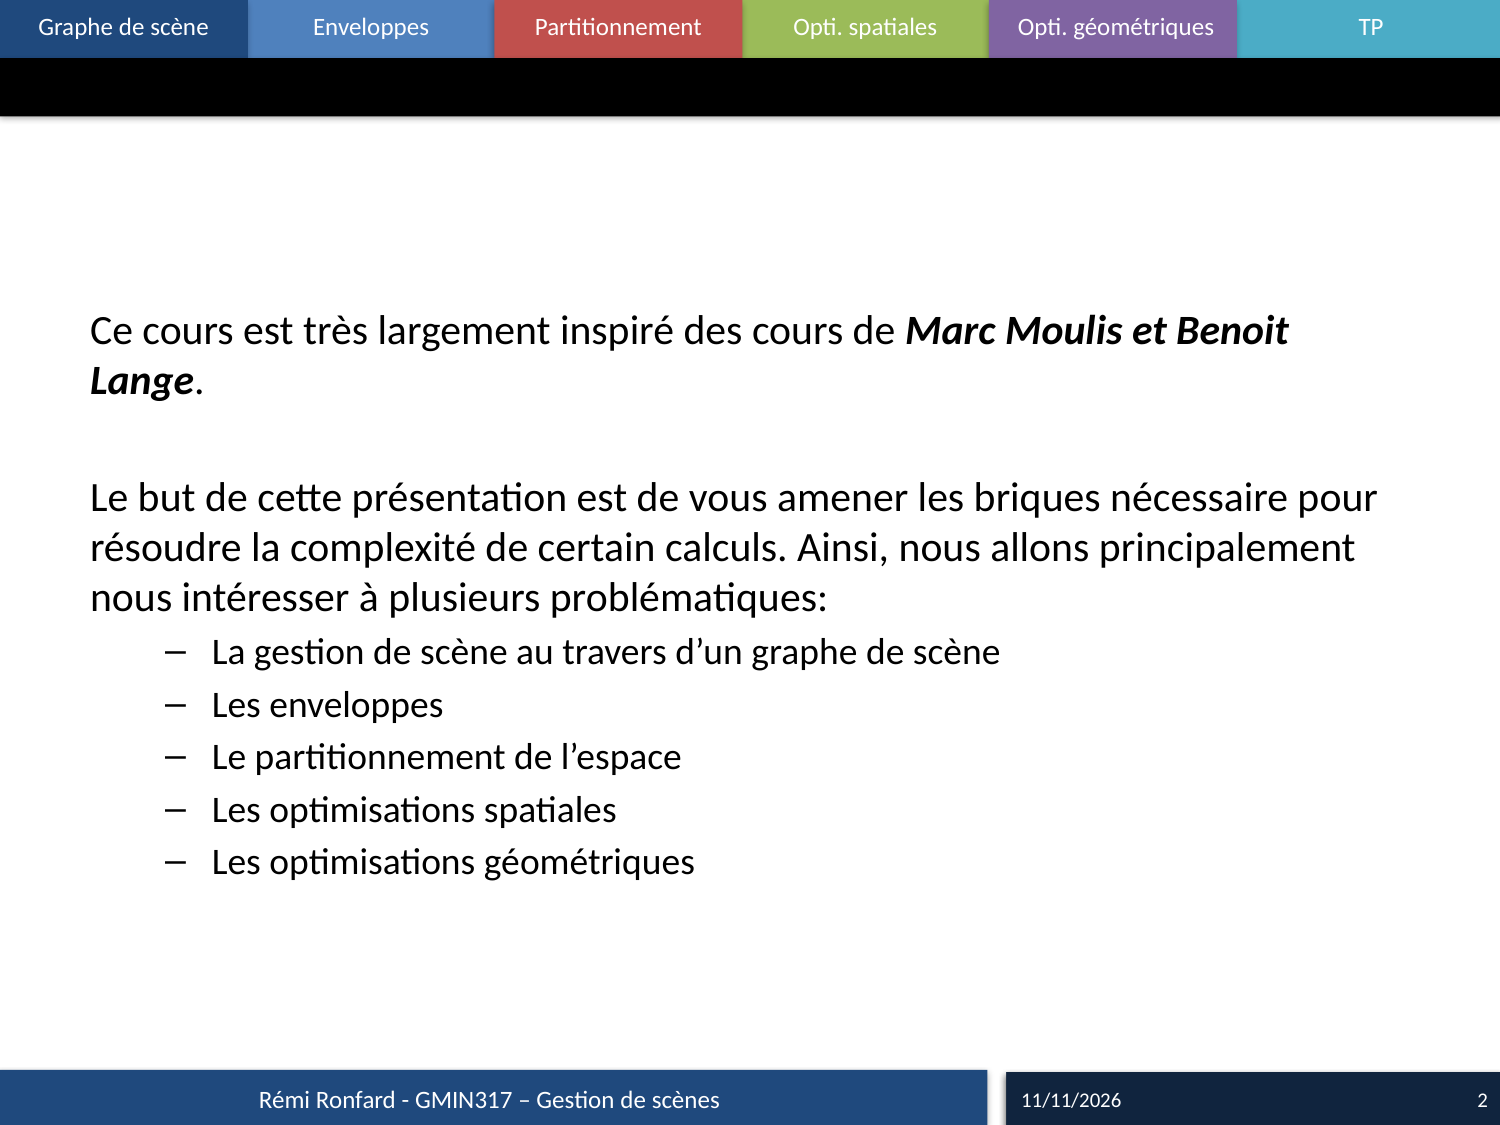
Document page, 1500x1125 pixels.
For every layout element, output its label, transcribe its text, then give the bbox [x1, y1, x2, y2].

list Ce cours est très largement inspiré des cours de Marc Moulis et Benoit Lange. Le but de cette présentation est de vous amener les briques nécessaire pour résoudre la complexité de certain calculs. Ainsi, nous allons principalement nous intéresser à plusieurs problématiques: La gestion de scène au travers d’un graphe de scène Les enveloppes Le partitionnement de l’espace Les optimisations spatiales Les optimisations géométriques [75, 179, 1425, 1005]
footer Rémi Ronfard - GMIN317 – Gestion de scènes [0, 1069, 988, 1125]
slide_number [1006, 1070, 1153, 1125]
slide_number 2 [1152, 1071, 1500, 1125]
